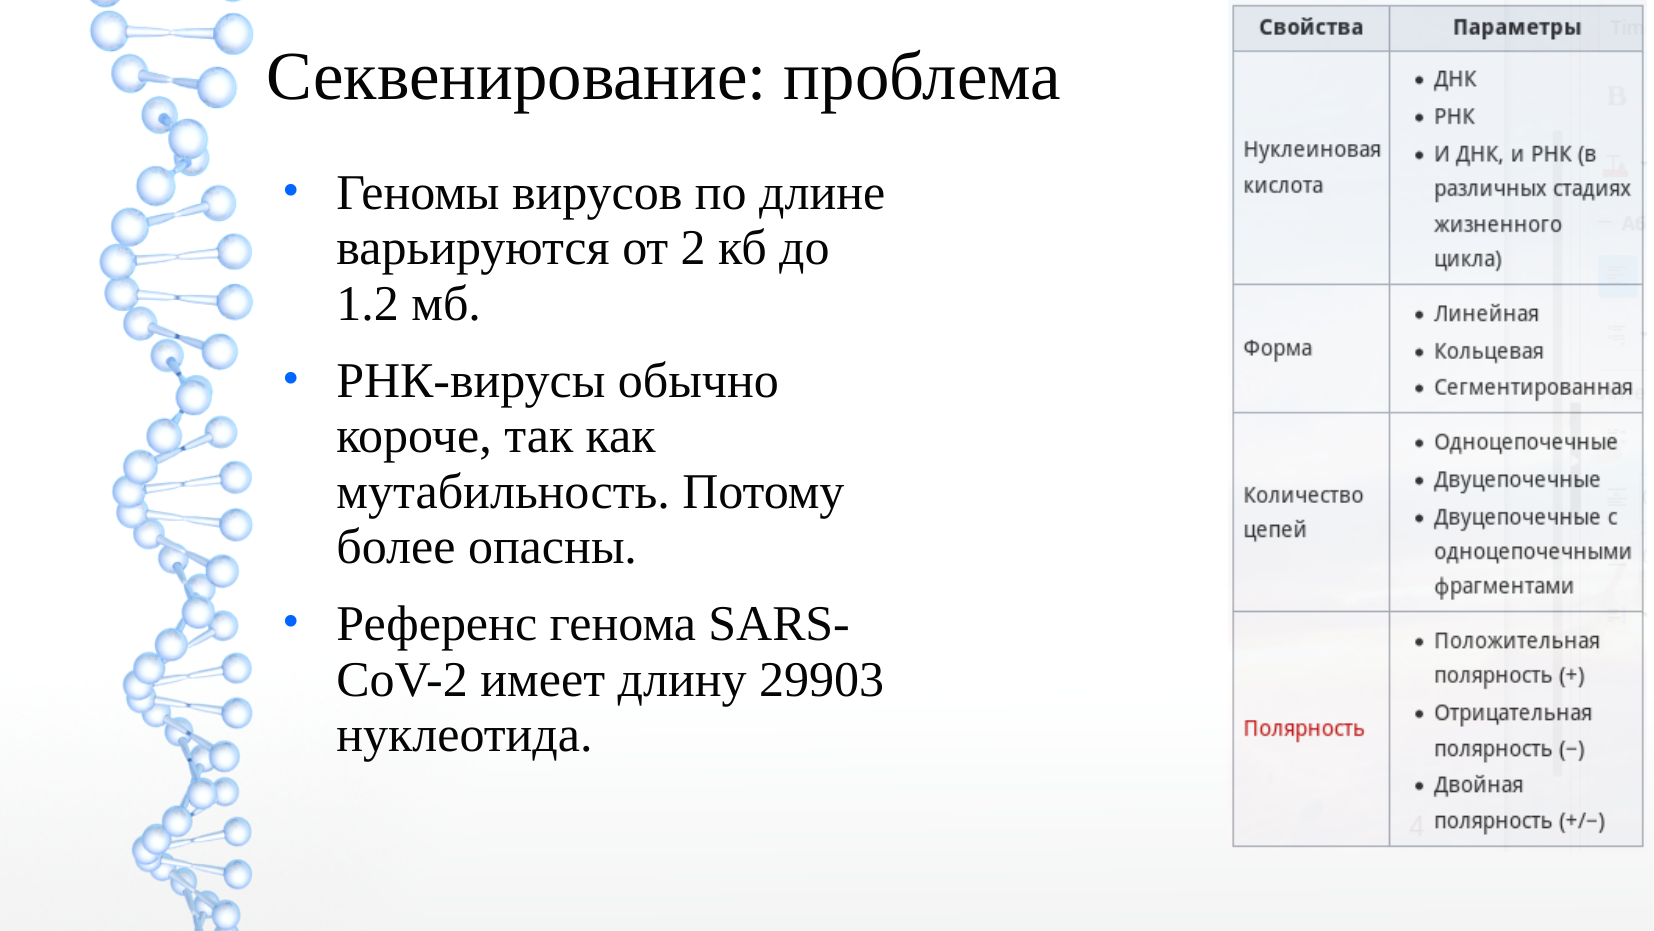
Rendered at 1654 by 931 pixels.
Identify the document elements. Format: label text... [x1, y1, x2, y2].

text_box Геномы вирусов по длине варьируются от 2 кб до 1.2 мб. РНК-вирусы обычно короче, так как мутабильность. Потому более опасны. Референс генома SARS-CoV-2 имеет длину 29903 нуклеотида. [265, 165, 898, 839]
text_box Секвенирование: проблема [0, 0, 1225, 154]
picture [0, 0, 1654, 931]
